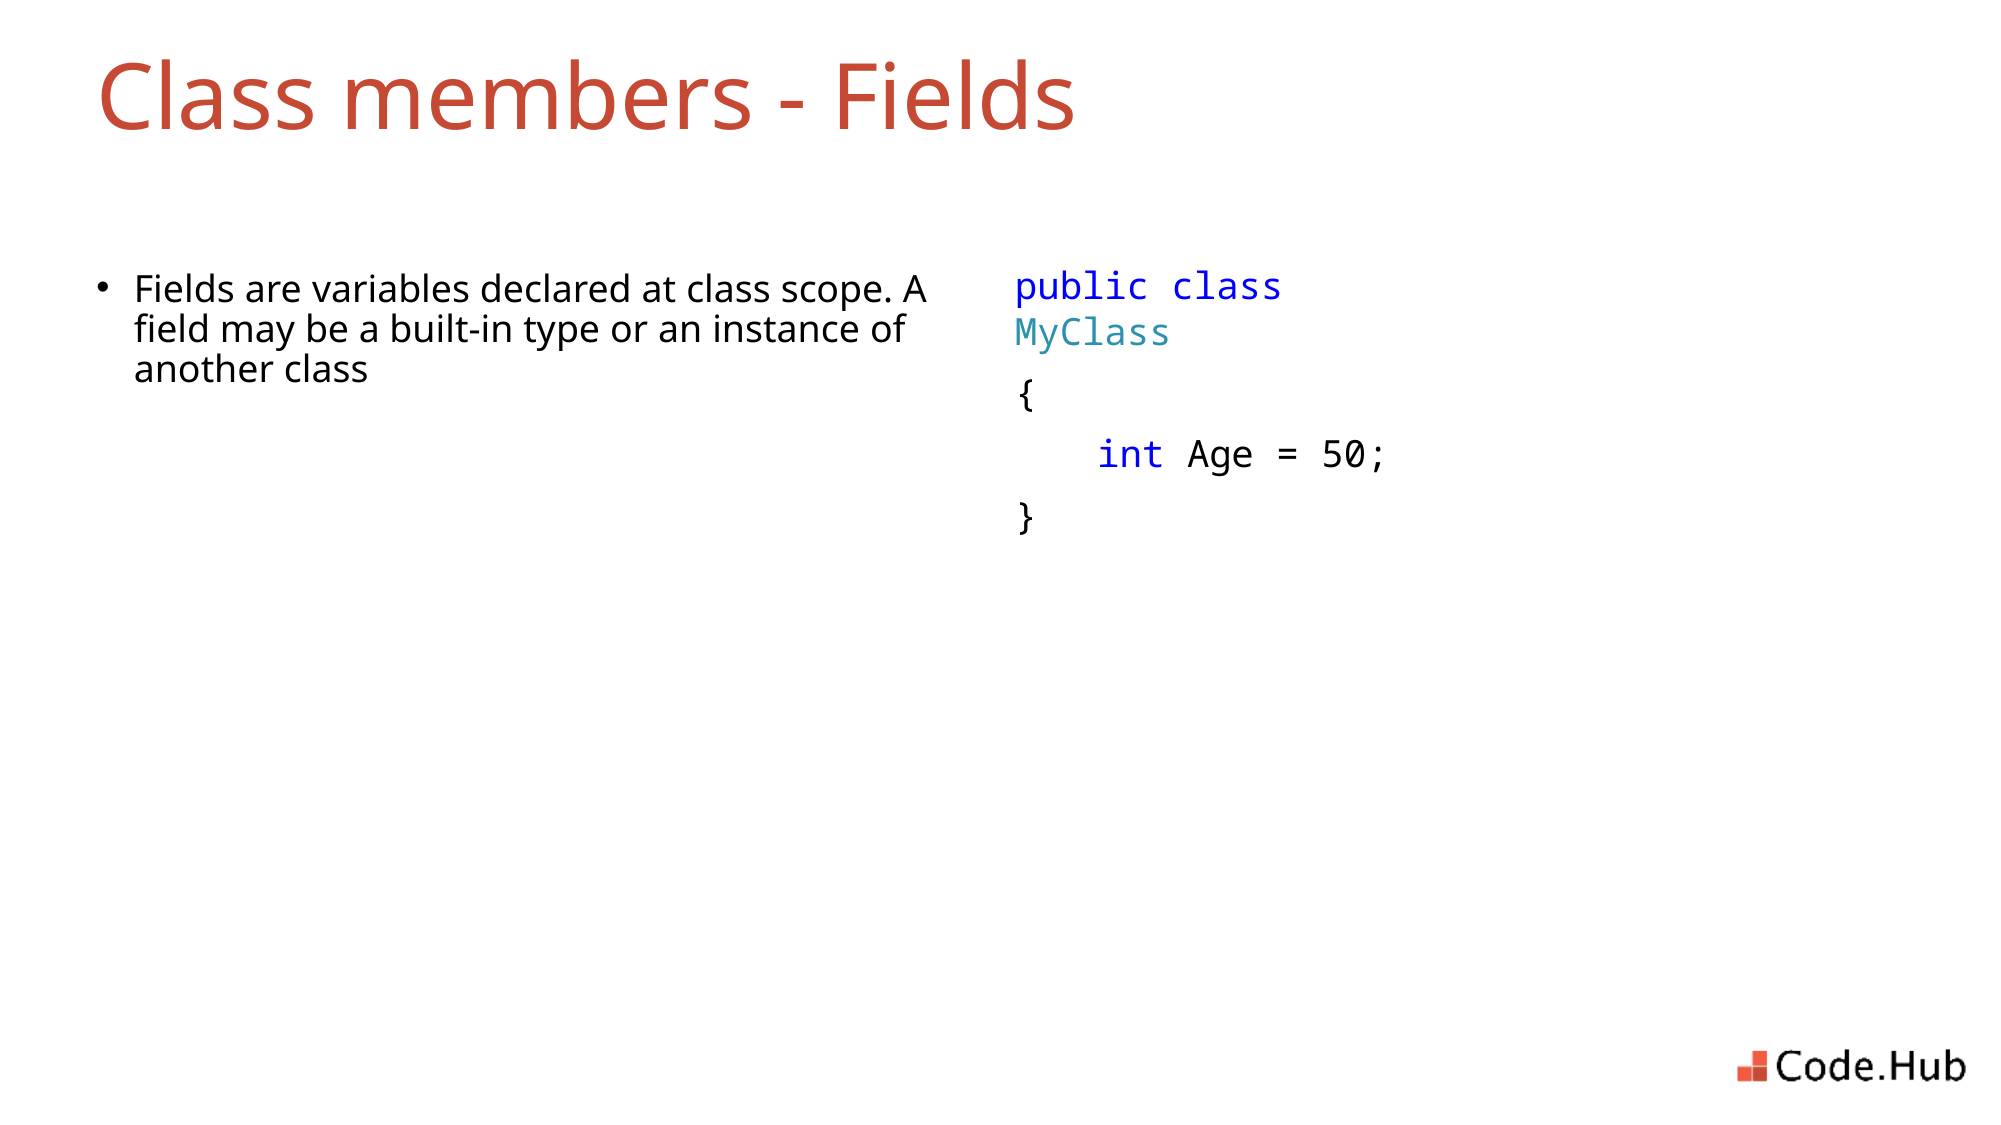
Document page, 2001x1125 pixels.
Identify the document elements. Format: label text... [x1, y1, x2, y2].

text_box Fields are variables declared at class scope. A field may be a built-in type or an instance of another class [94, 261, 967, 391]
text_box public class MyClass { int Age = 50; } [1013, 243, 1429, 537]
picture [1728, 1038, 1971, 1095]
title Class members - Fields [94, 35, 1123, 226]
